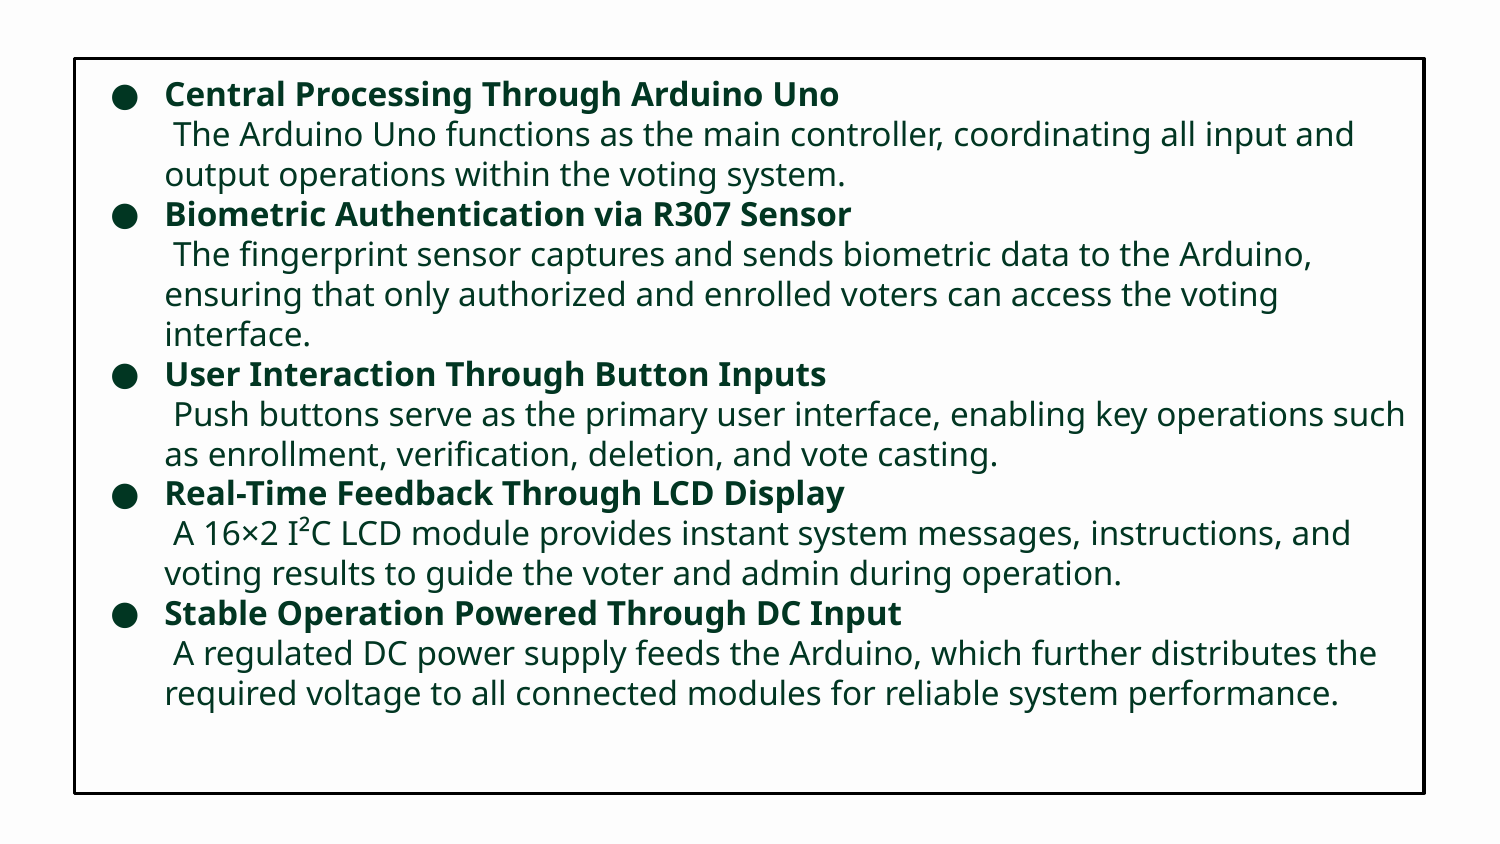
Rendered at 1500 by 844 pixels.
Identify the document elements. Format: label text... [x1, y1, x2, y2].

list Central Processing Through Arduino Uno The Arduino Uno functions as the main controller, coordinating all input and output operations within the voting system. Biometric Authentication via R307 Sensor The fingerprint sensor captures and sends biometric data to the Arduino, ensuring that only authorized and enrolled voters can access the voting interface. User Interaction Through Button Inputs Push buttons serve as the primary user interface, enabling key operations such as enrollment, verification, deletion, and vote casting. Real-Time Feedback Through LCD Display A 16×2 I²C LCD module provides instant system messages, instructions, and voting results to guide the voter and admin during operation. Stable Operation Powered Through DC Input A regulated DC power supply feeds the Arduino, which further distributes the required voltage to all connected modules for reliable system performance. [74, 58, 1425, 794]
